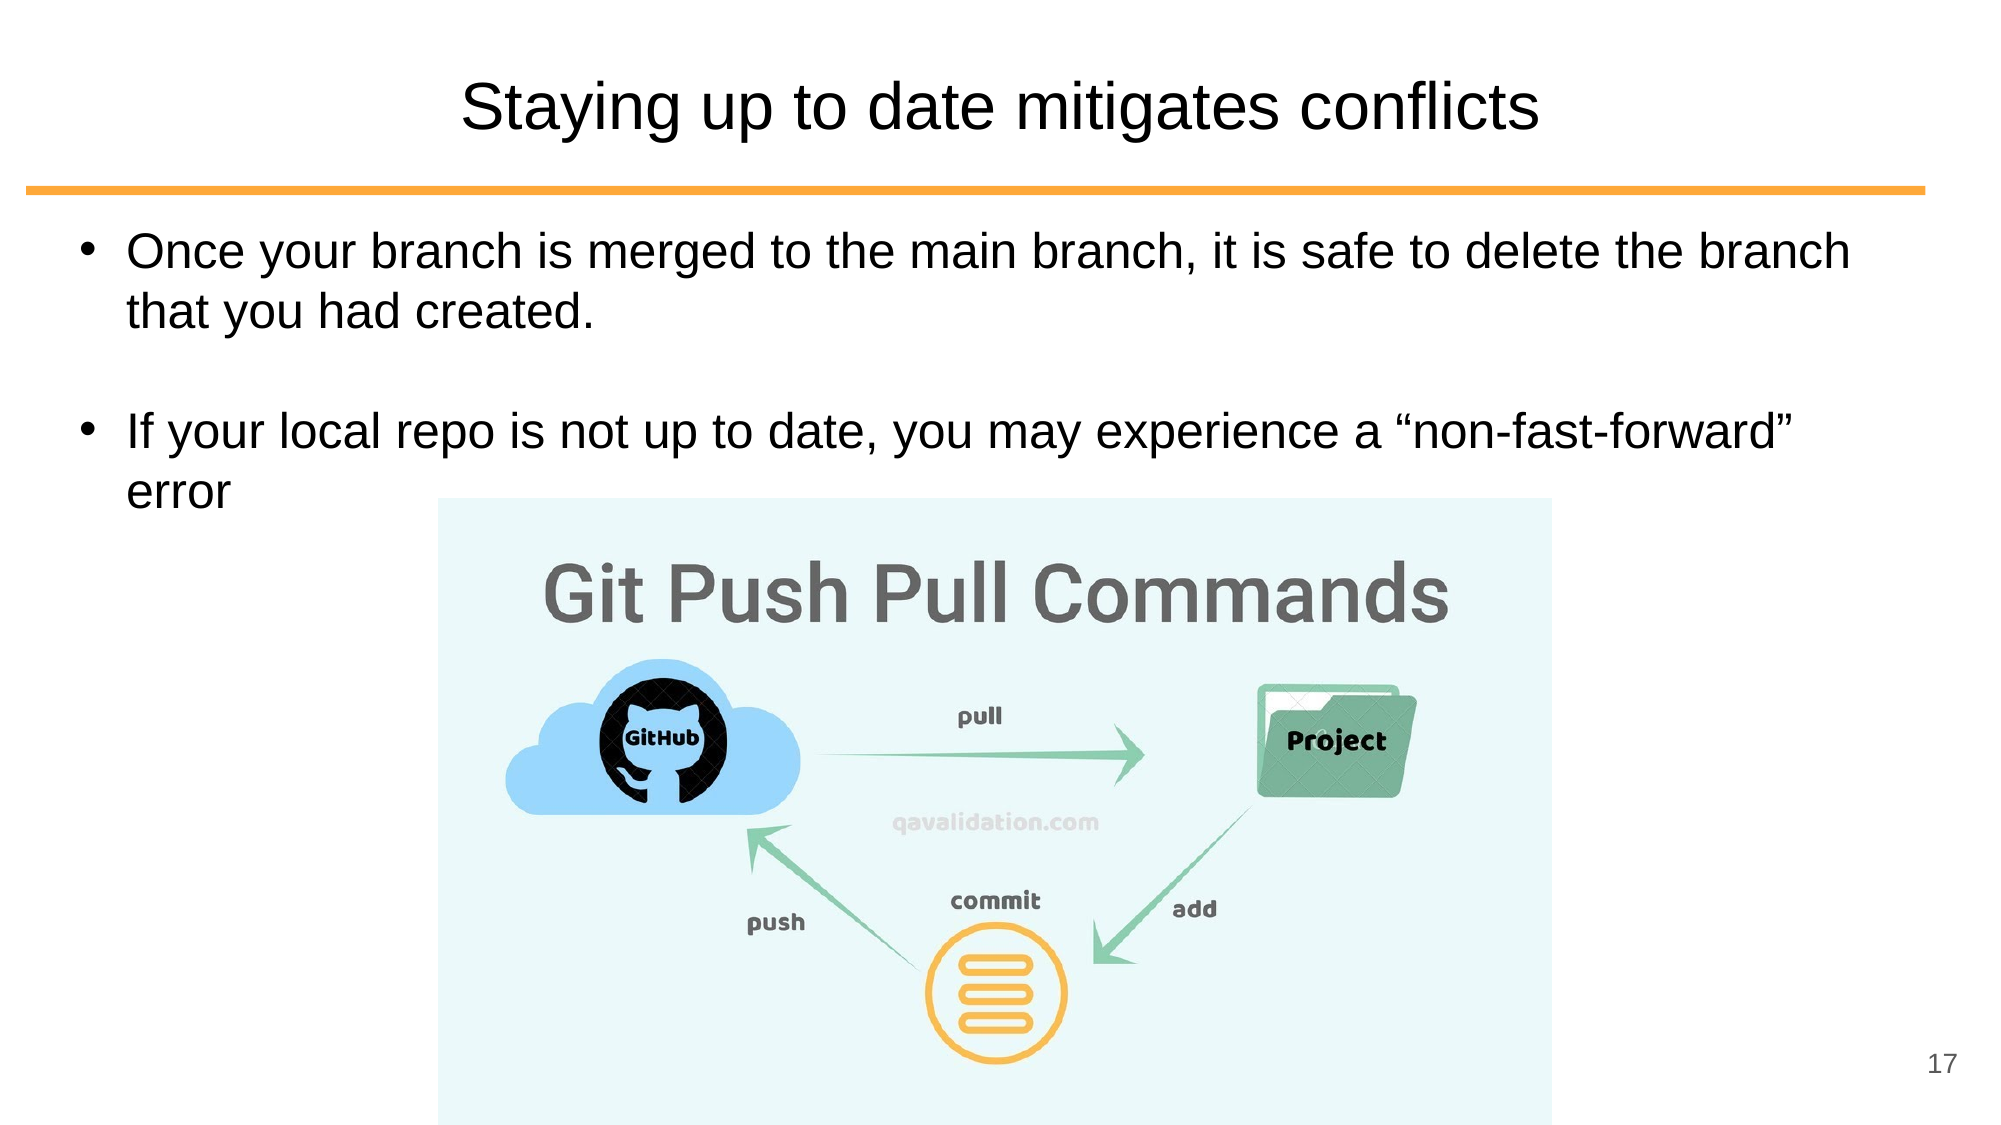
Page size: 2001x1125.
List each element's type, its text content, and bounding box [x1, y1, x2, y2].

picture [437, 498, 1552, 1125]
slide_number 17 [1853, 1019, 1973, 1106]
text_box Staying up to date mitigates conflicts [89, 55, 1913, 150]
text_box Once your branch is merged to the main branch, it is safe to delete the branch that you had created. If your local repo is not up to date, you may experience a “non-fast-forward” error [64, 211, 1925, 526]
